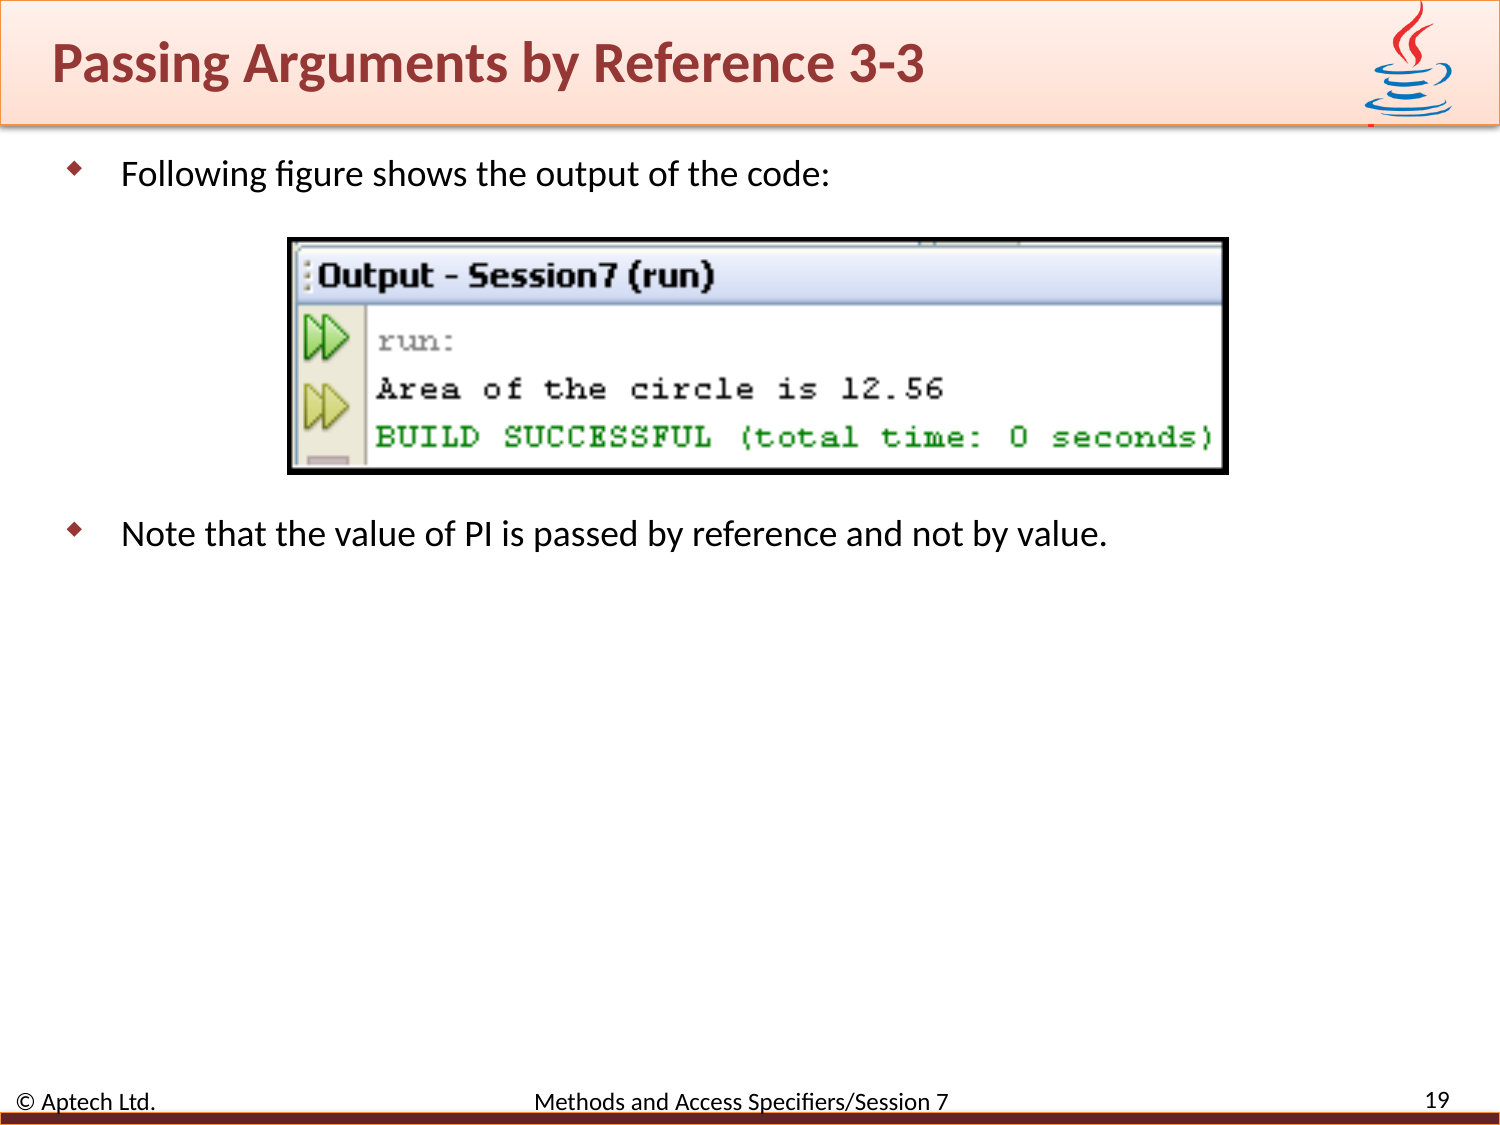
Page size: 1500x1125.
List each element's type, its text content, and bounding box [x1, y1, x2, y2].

picture [287, 237, 1229, 476]
text_box Following figure shows the output of the code: [49, 141, 1463, 202]
text_box Note that the value of PI is passed by reference and not by value. [49, 501, 1463, 562]
picture [1362, 0, 1454, 127]
slide_number 19 [1337, 1084, 1465, 1113]
footer © Aptech Ltd. Methods and Access Specifiers/Session 7 [0, 1087, 1325, 1113]
title Passing Arguments by Reference 3-3 [37, 24, 1288, 93]
